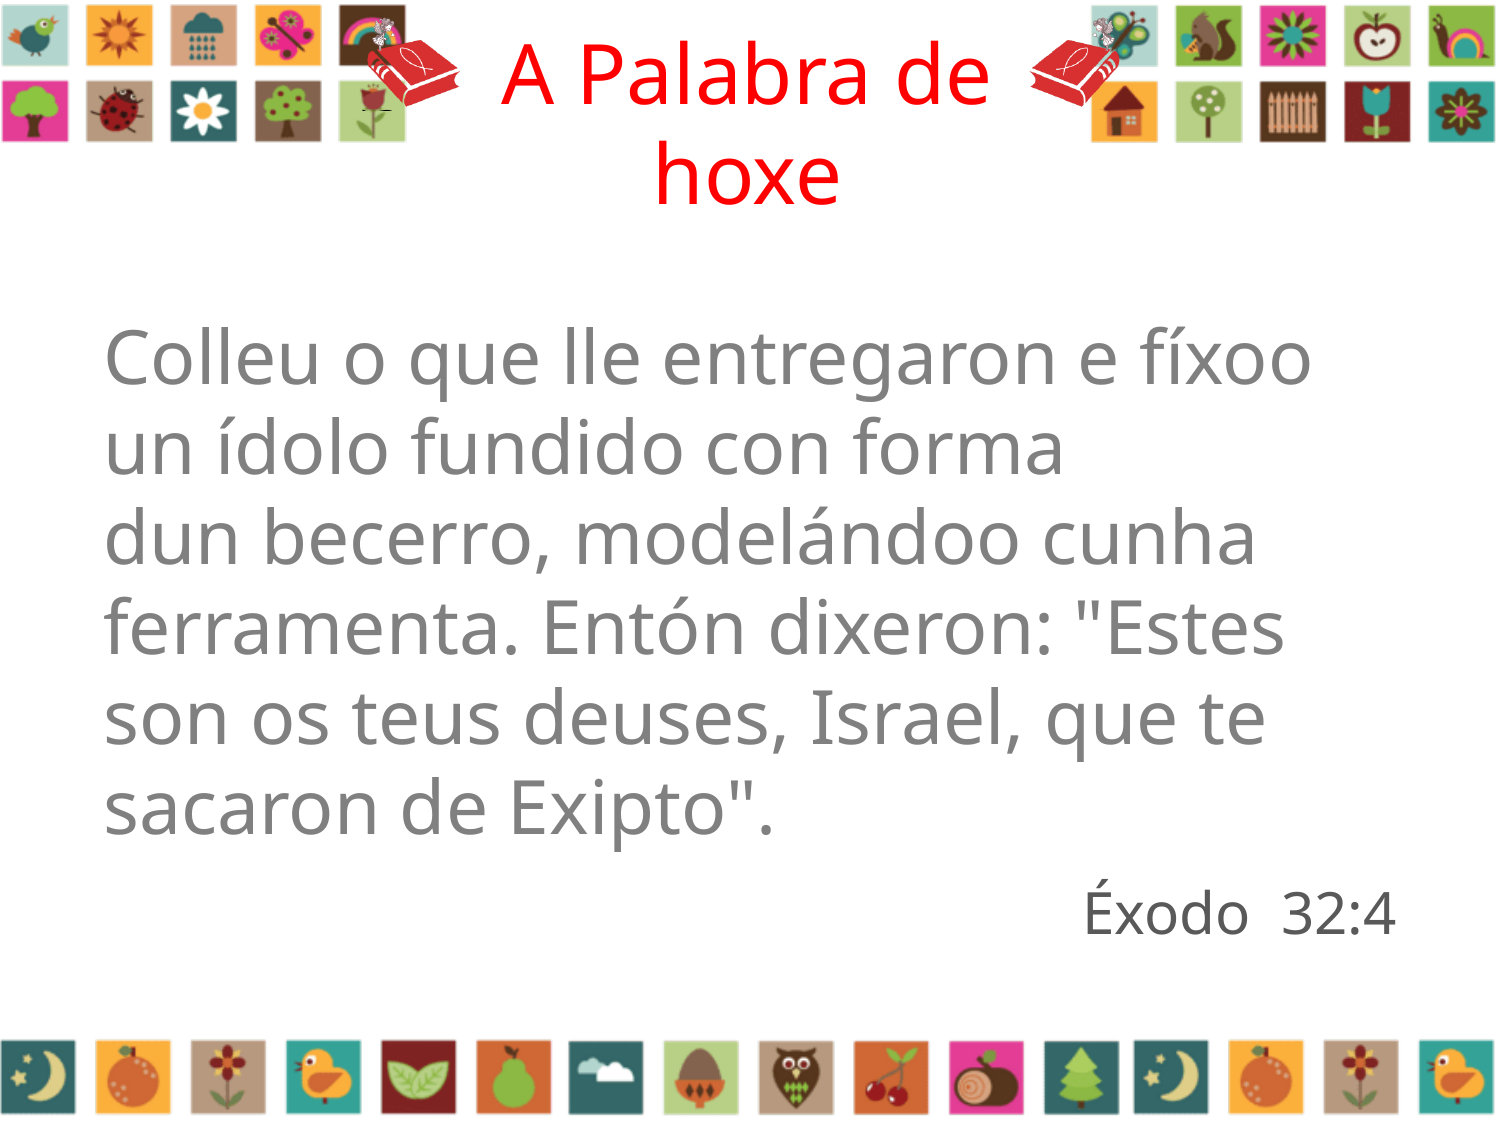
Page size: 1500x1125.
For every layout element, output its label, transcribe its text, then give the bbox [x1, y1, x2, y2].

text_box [0, 1028, 1500, 1118]
text_box Colleu o que lle entregaron e fíxoo un ídolo fundido con forma dun becerro, modelándoo cunha ferramenta. Entón dixeron: "Estes son os teus deuses, Israel, que te sacaron de Exipto". [88, 302, 1436, 948]
text_box Éxodo 32:4 [779, 868, 1412, 954]
picture [998, 3, 1500, 150]
picture [0, 3, 492, 150]
text_box A Palabra de hoxe [414, 13, 1080, 229]
